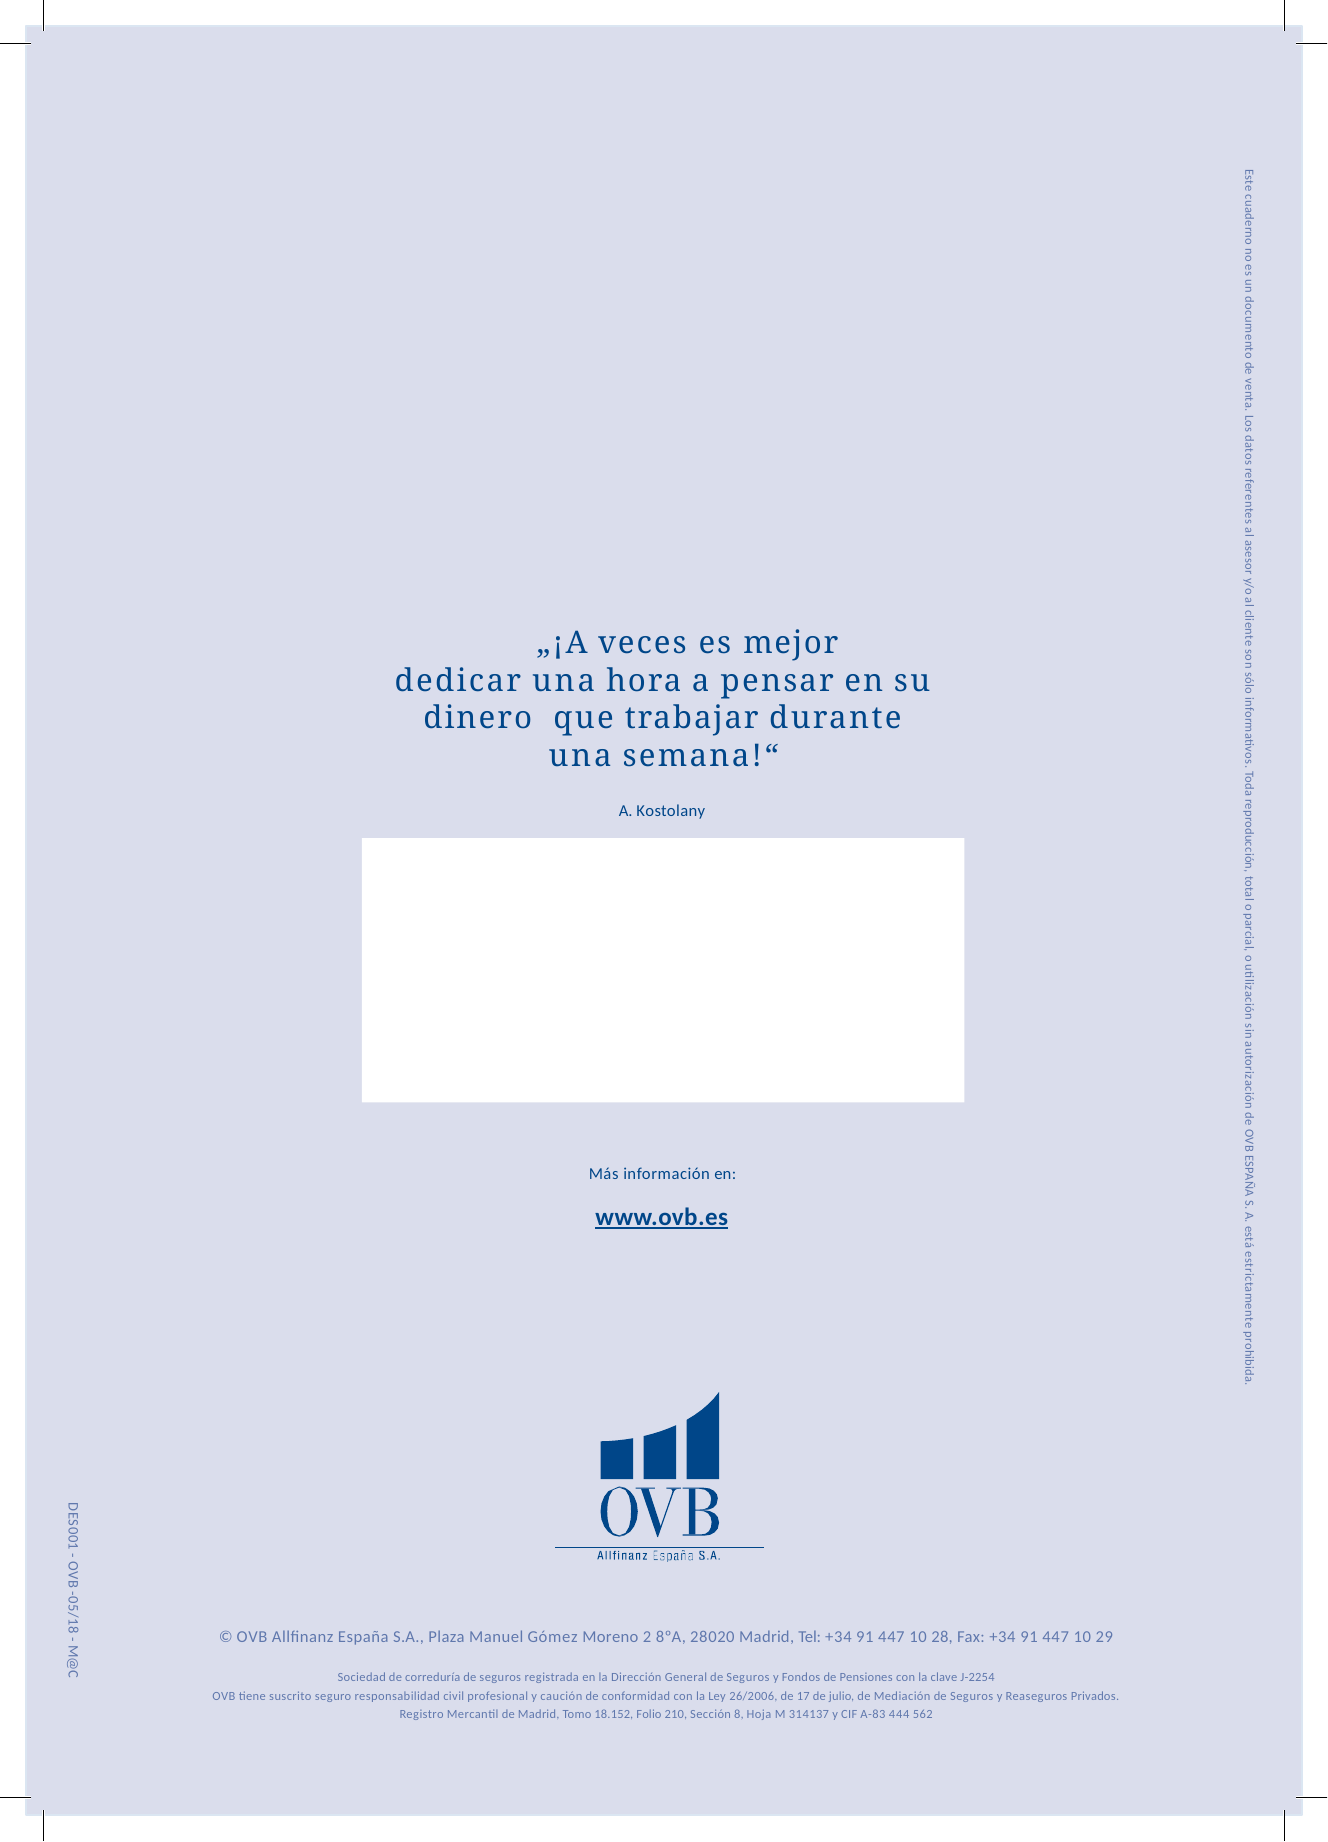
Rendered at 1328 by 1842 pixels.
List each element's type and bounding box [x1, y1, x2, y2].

text_box [0, 0, 1328, 1842]
